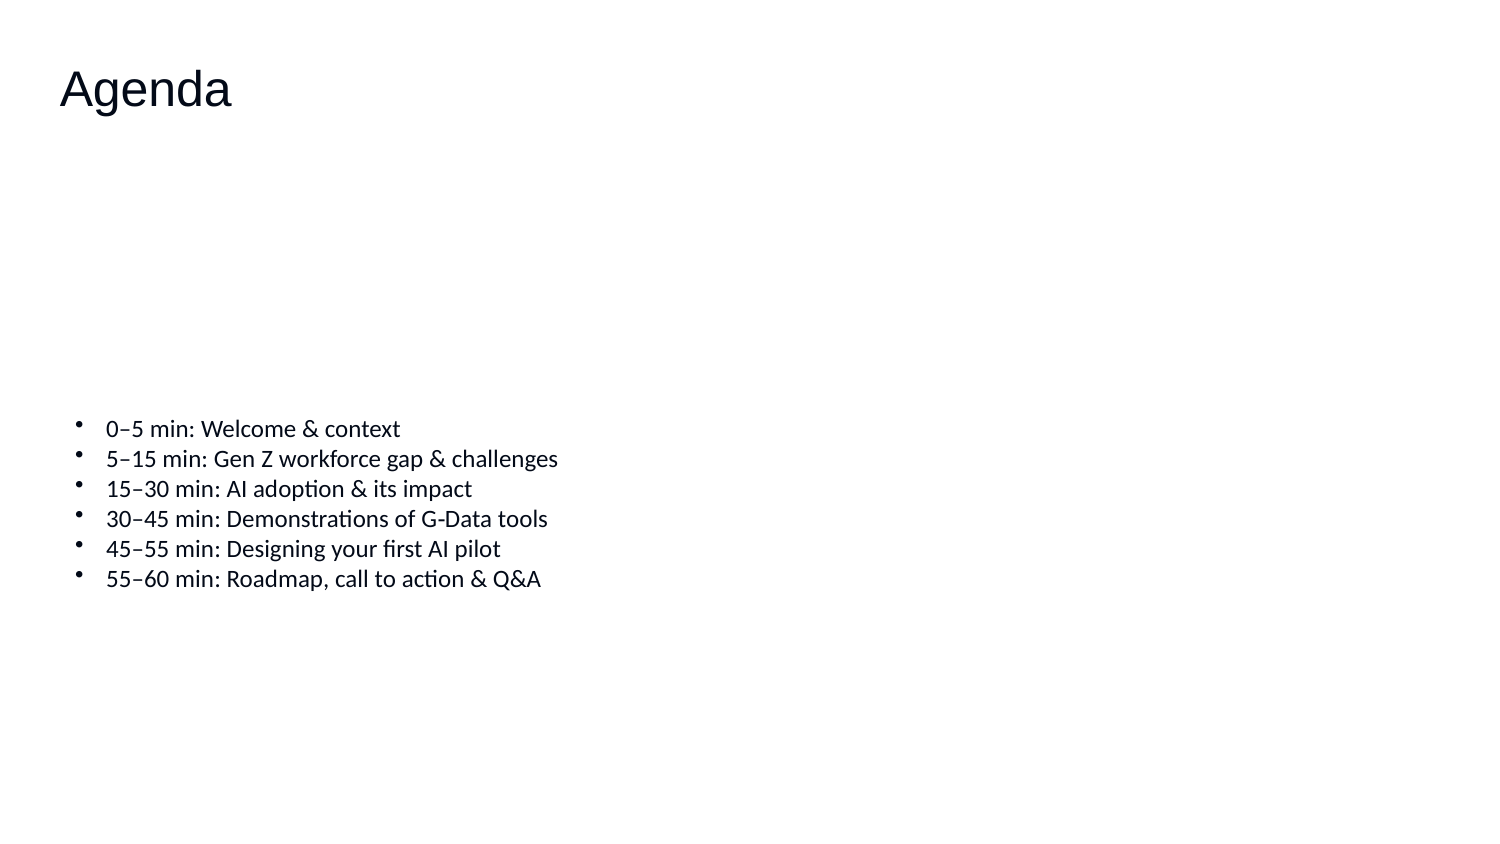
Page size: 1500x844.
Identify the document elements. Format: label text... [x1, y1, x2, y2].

text_box 0–5 min: Welcome & context 5–15 min: Gen Z workforce gap & challenges 15–30 min: AI adoption & its impact 30–45 min: Demonstrations of G‑Data tools 45–55 min: Designing your first AI pilot 55–60 min: Roadmap, call to action & Q&A [74, 239, 1350, 765]
text_box Agenda [44, 45, 1455, 128]
